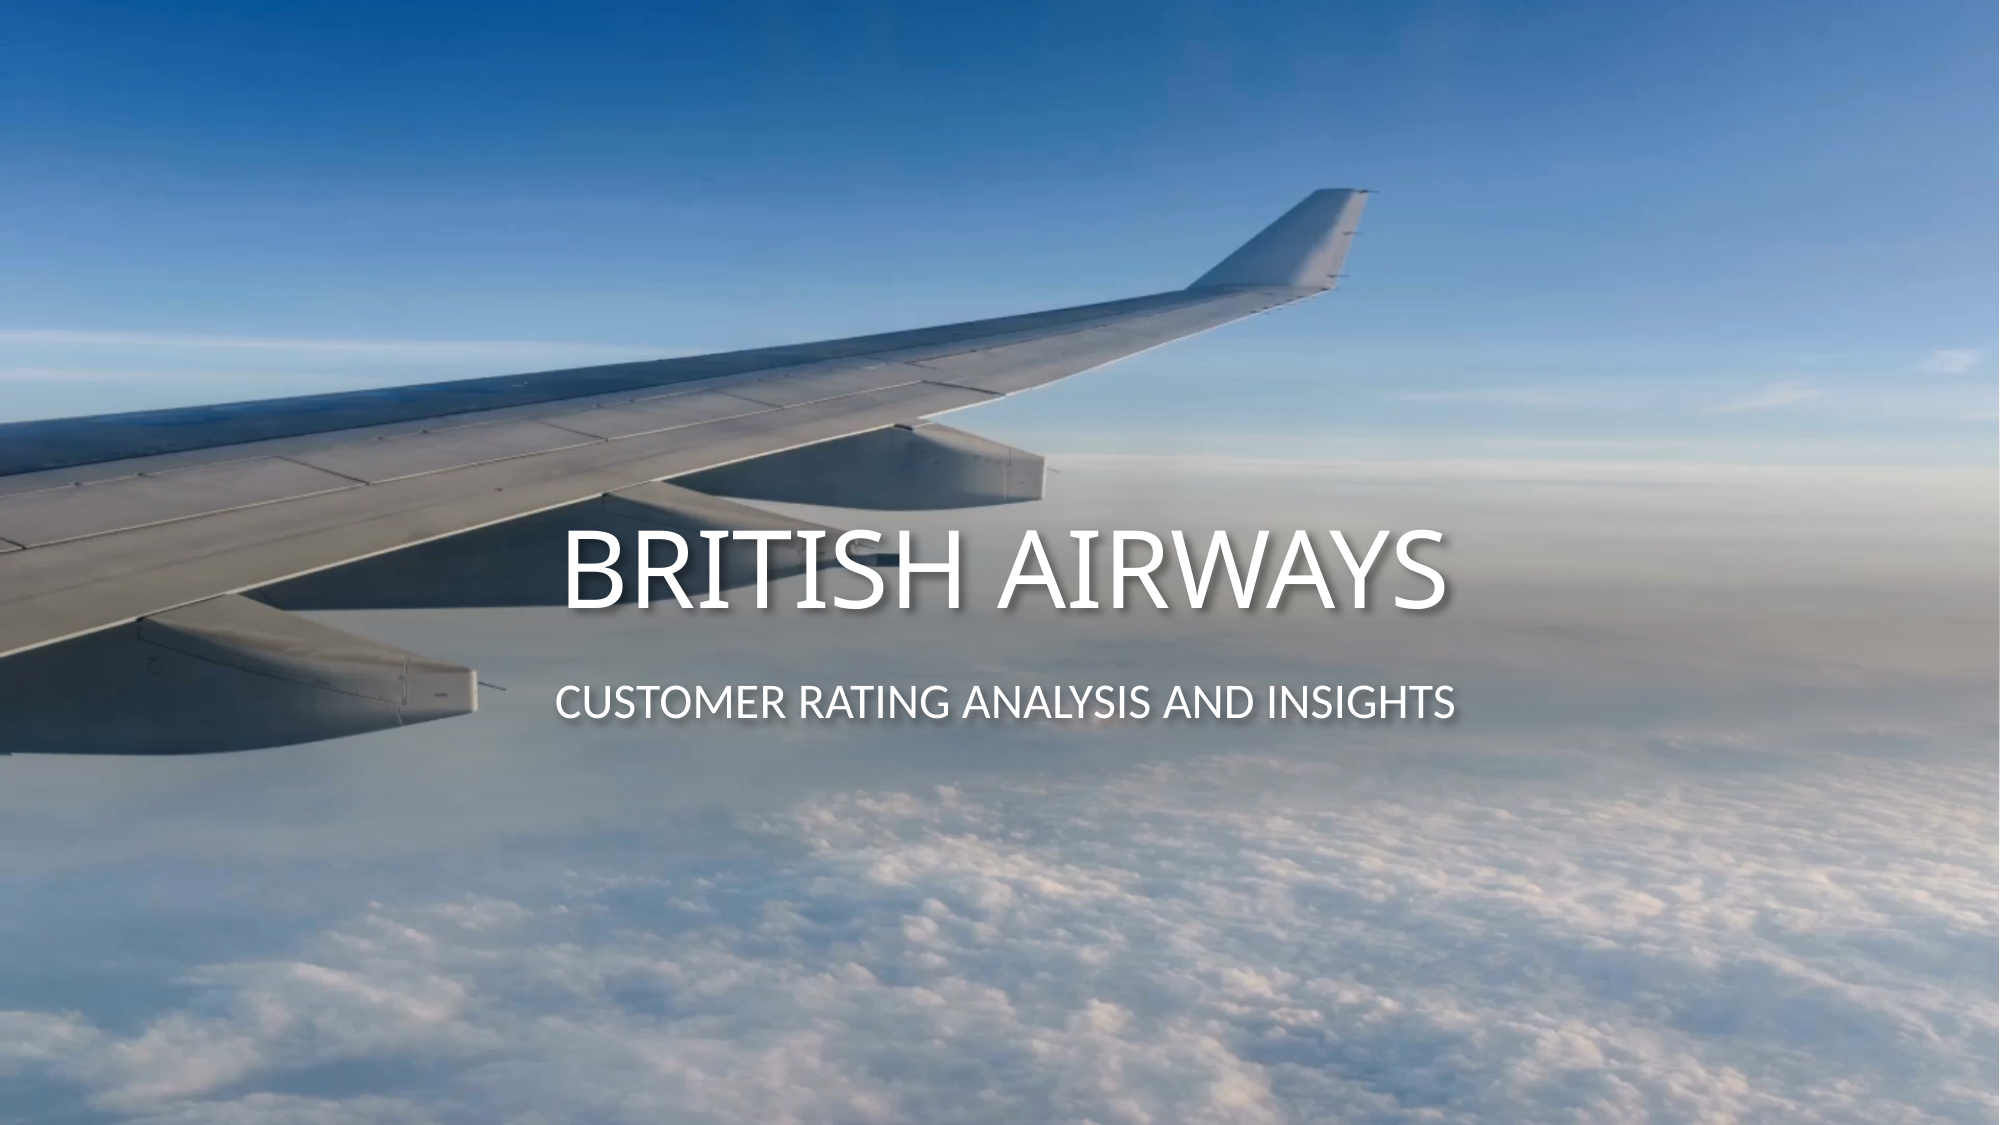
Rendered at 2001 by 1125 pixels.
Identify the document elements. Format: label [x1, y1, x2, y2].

text_box [0, 0, 2000, 1125]
